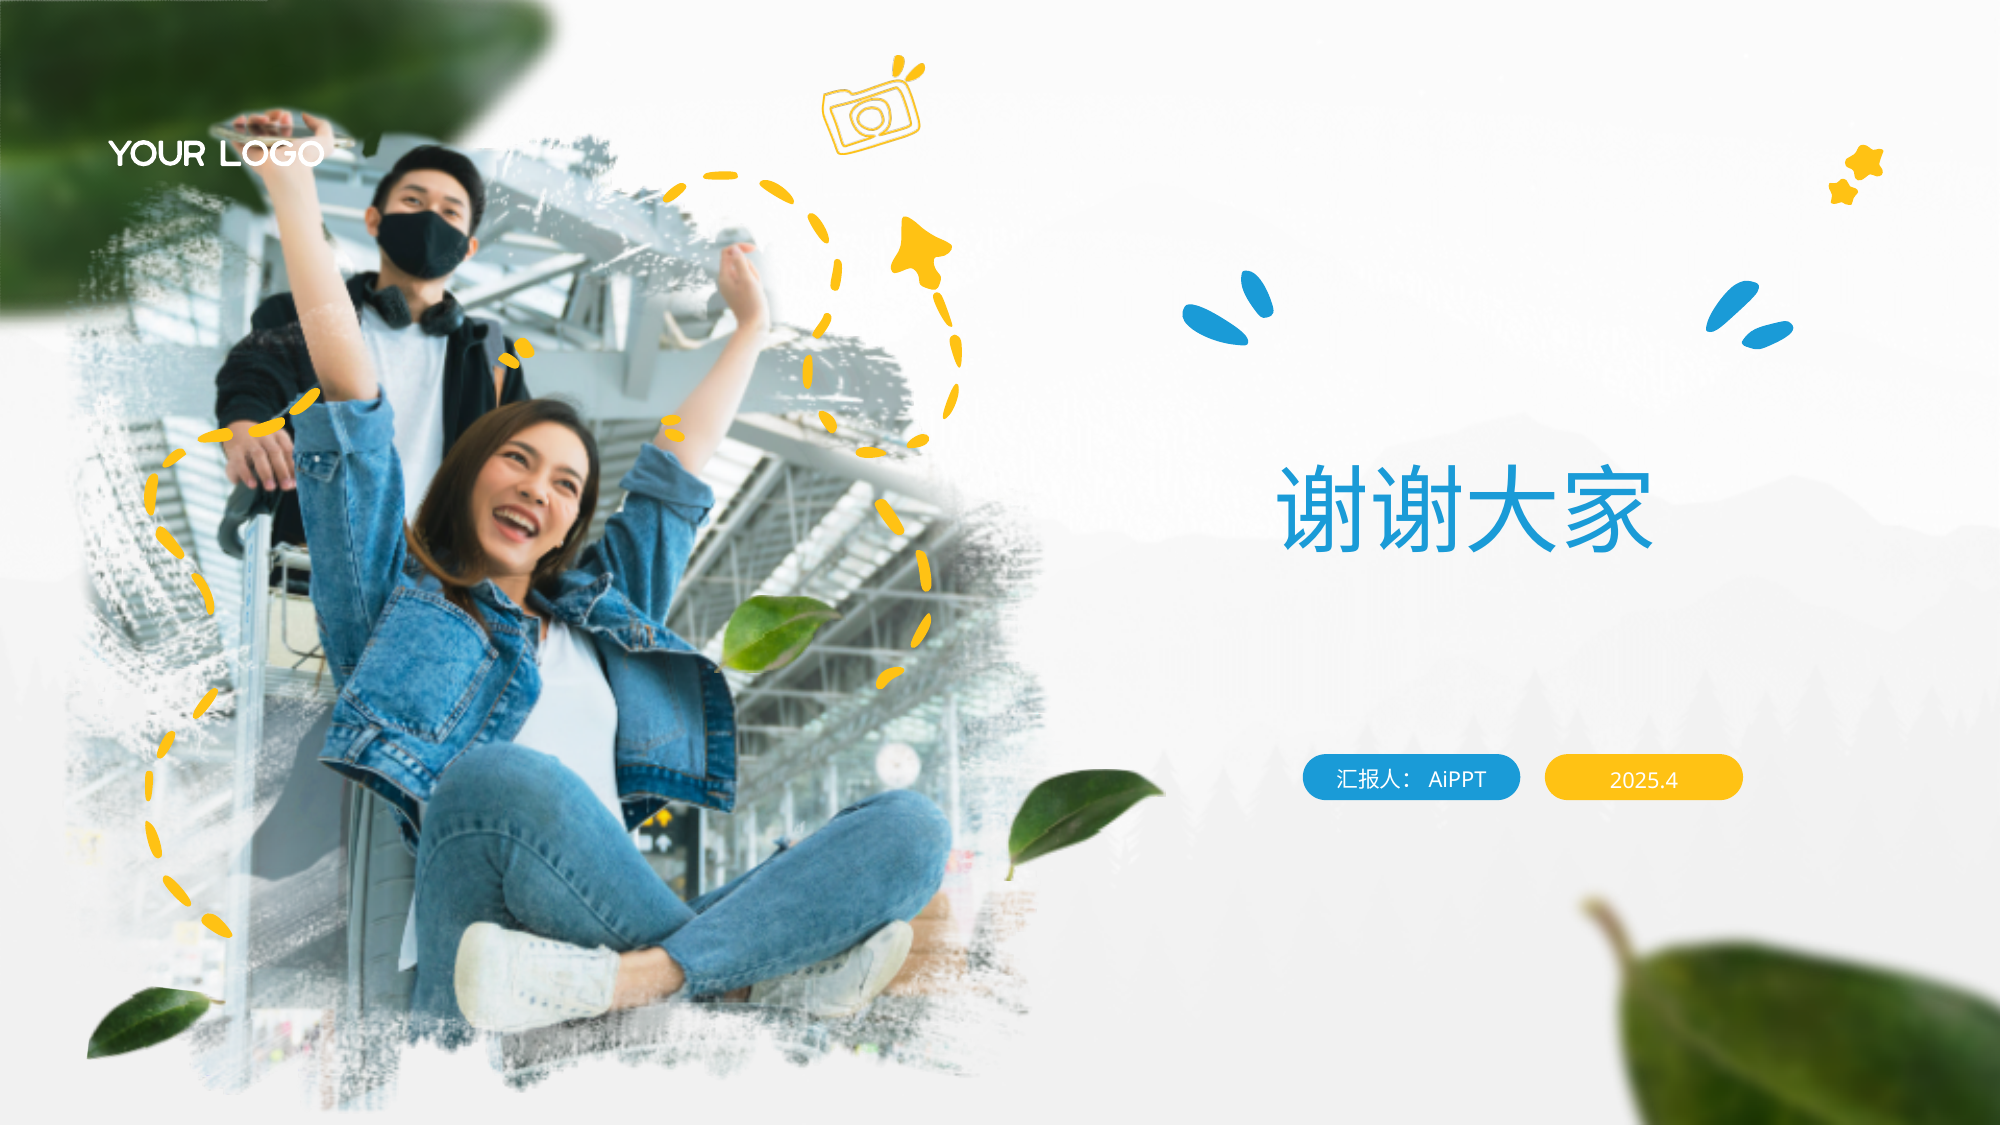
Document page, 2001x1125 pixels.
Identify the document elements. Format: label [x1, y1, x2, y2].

text_box [1177, 270, 1798, 355]
picture [0, 0, 2000, 1125]
